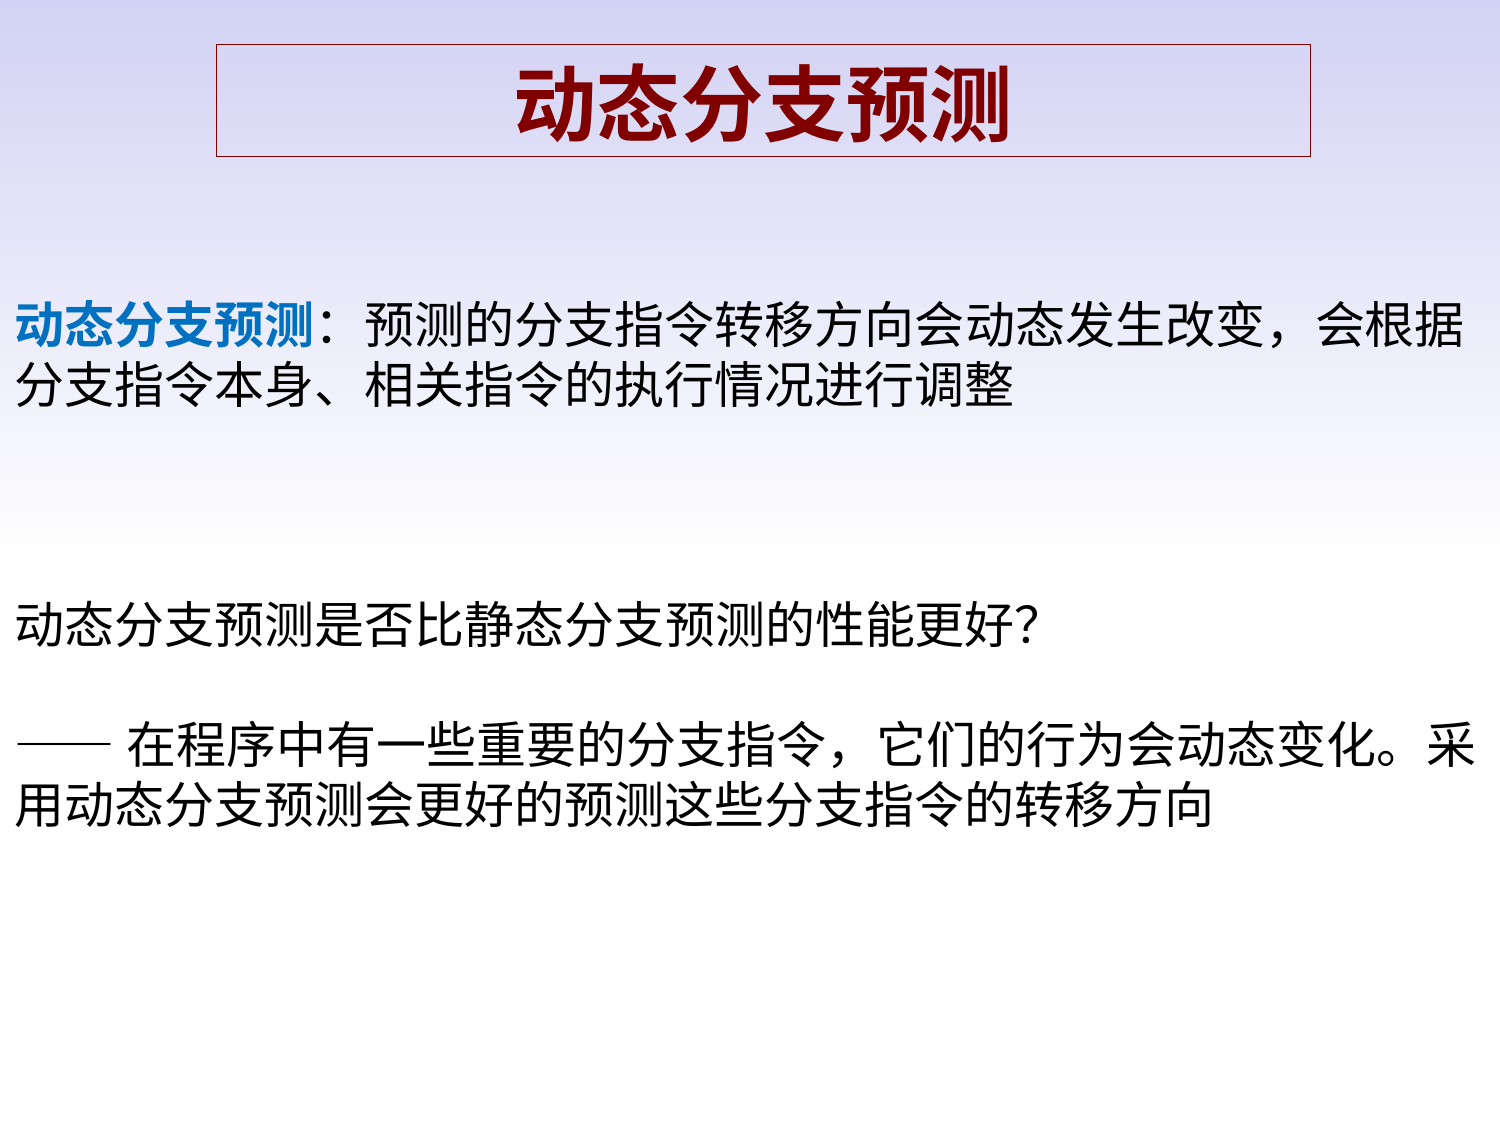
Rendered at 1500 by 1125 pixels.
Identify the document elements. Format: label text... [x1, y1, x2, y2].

text_box 动态分支预测：预测的分支指令转移方向会动态发生改变，会根据分支指令本身、相关指令的执行情况进行调整 动态分支预测是否比静态分支预测的性能更好？ ——在程序中有一些重要的分支指令，它们的行为会动态变化。采用动态分支预测会更好的预测这些分支指令的转移方向 [0, 286, 1500, 842]
text_box 动态分支预测 [216, 44, 1311, 157]
